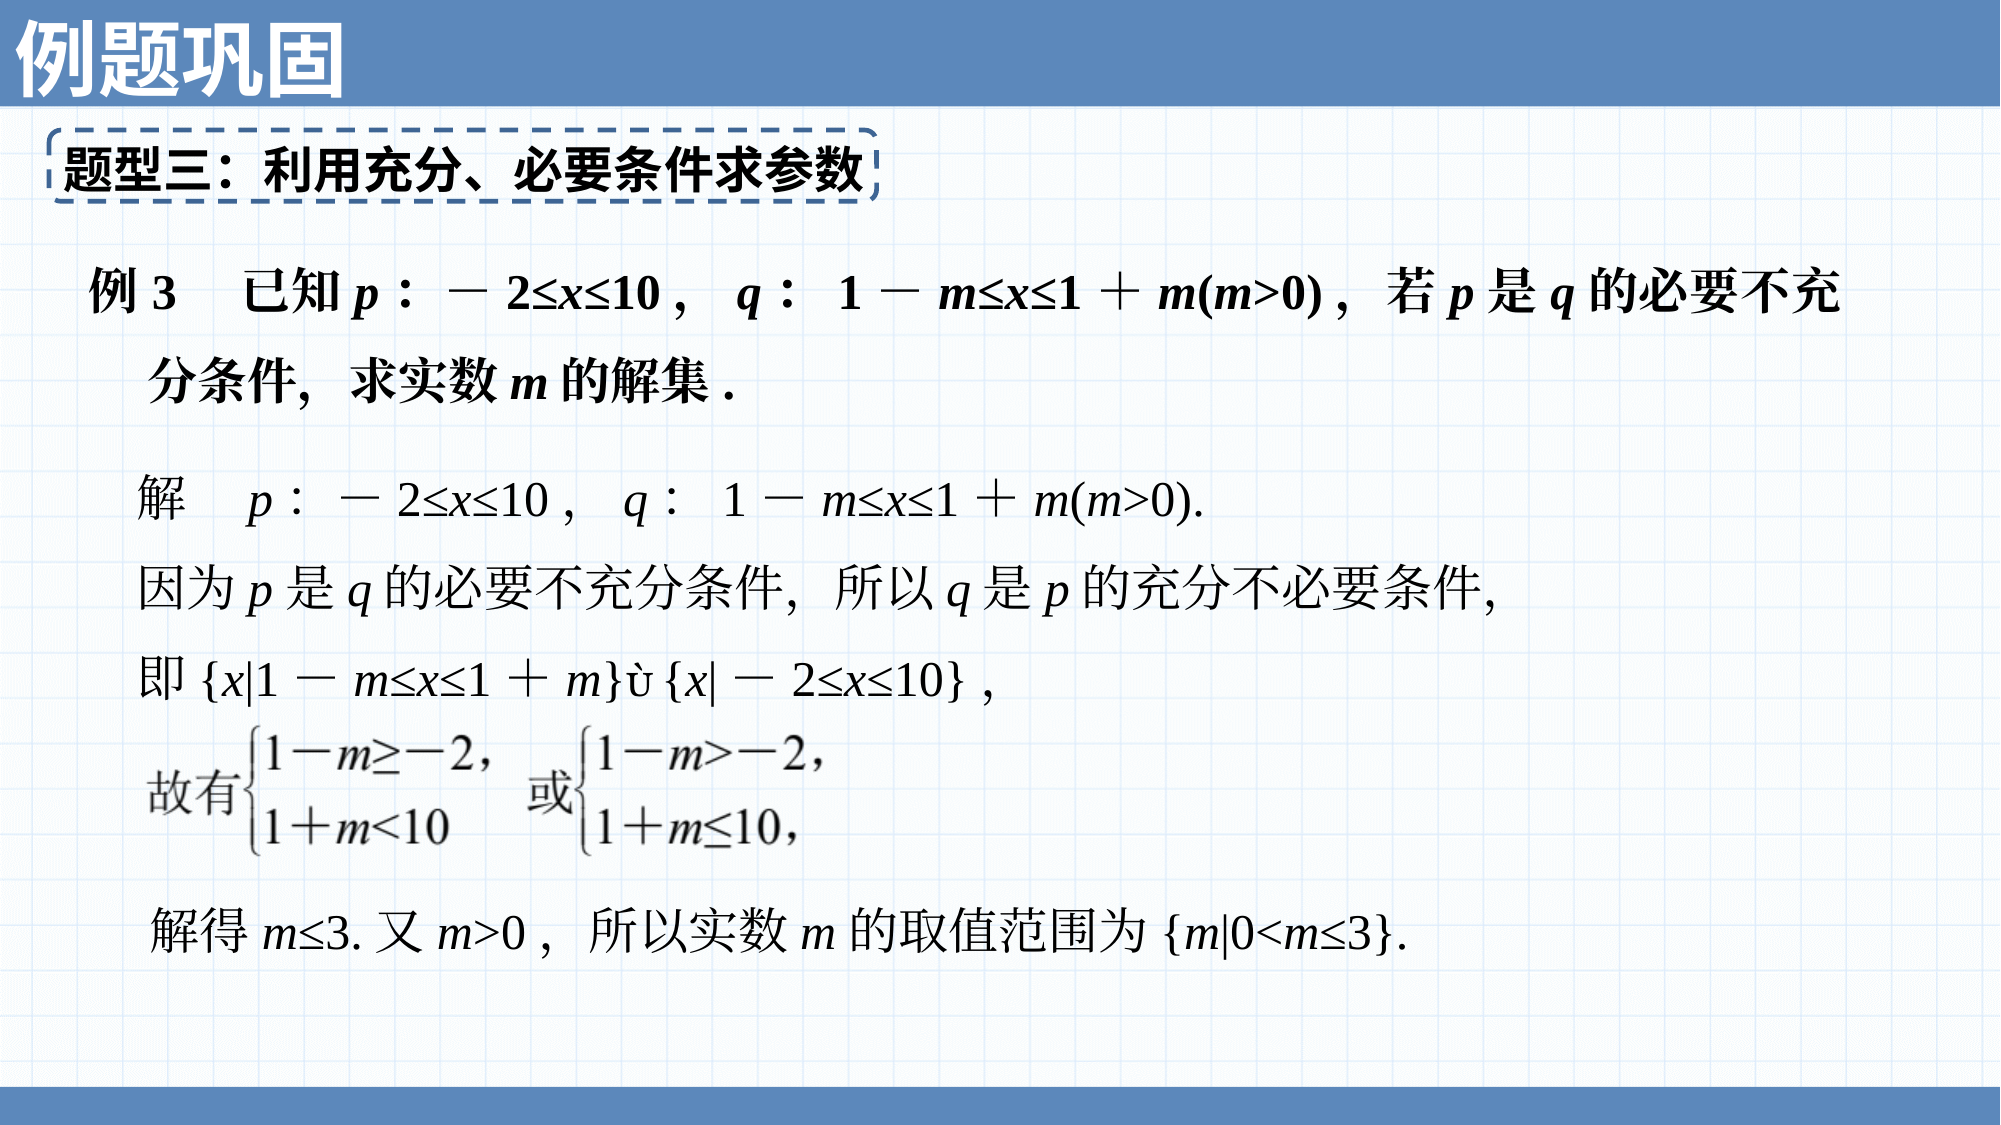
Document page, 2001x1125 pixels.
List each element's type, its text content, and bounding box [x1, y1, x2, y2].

text_box 例3 已知p：－2≤x≤10，q：1－m≤x≤1＋m(m>0)，若p是q的必要不充分条件，求实数m的解集. [74, 221, 1857, 417]
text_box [48, 130, 1157, 207]
text_box 解得m≤3.又m>0，所以实数m的取值范围为{m|0<m≤3}. [135, 861, 1918, 967]
picture [0, 0, 2001, 1125]
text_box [144, 718, 1897, 921]
text_box 解 p：－2≤x≤10，q：1－m≤x≤1＋m(m>0). 因为p是q的必要不充分条件，所以q是p的充分不必要条件， 即{x|1－m≤x≤1＋m}{x|－2≤x≤10}， [121, 428, 1886, 714]
text_box 例题巩固 [0, 0, 1021, 108]
